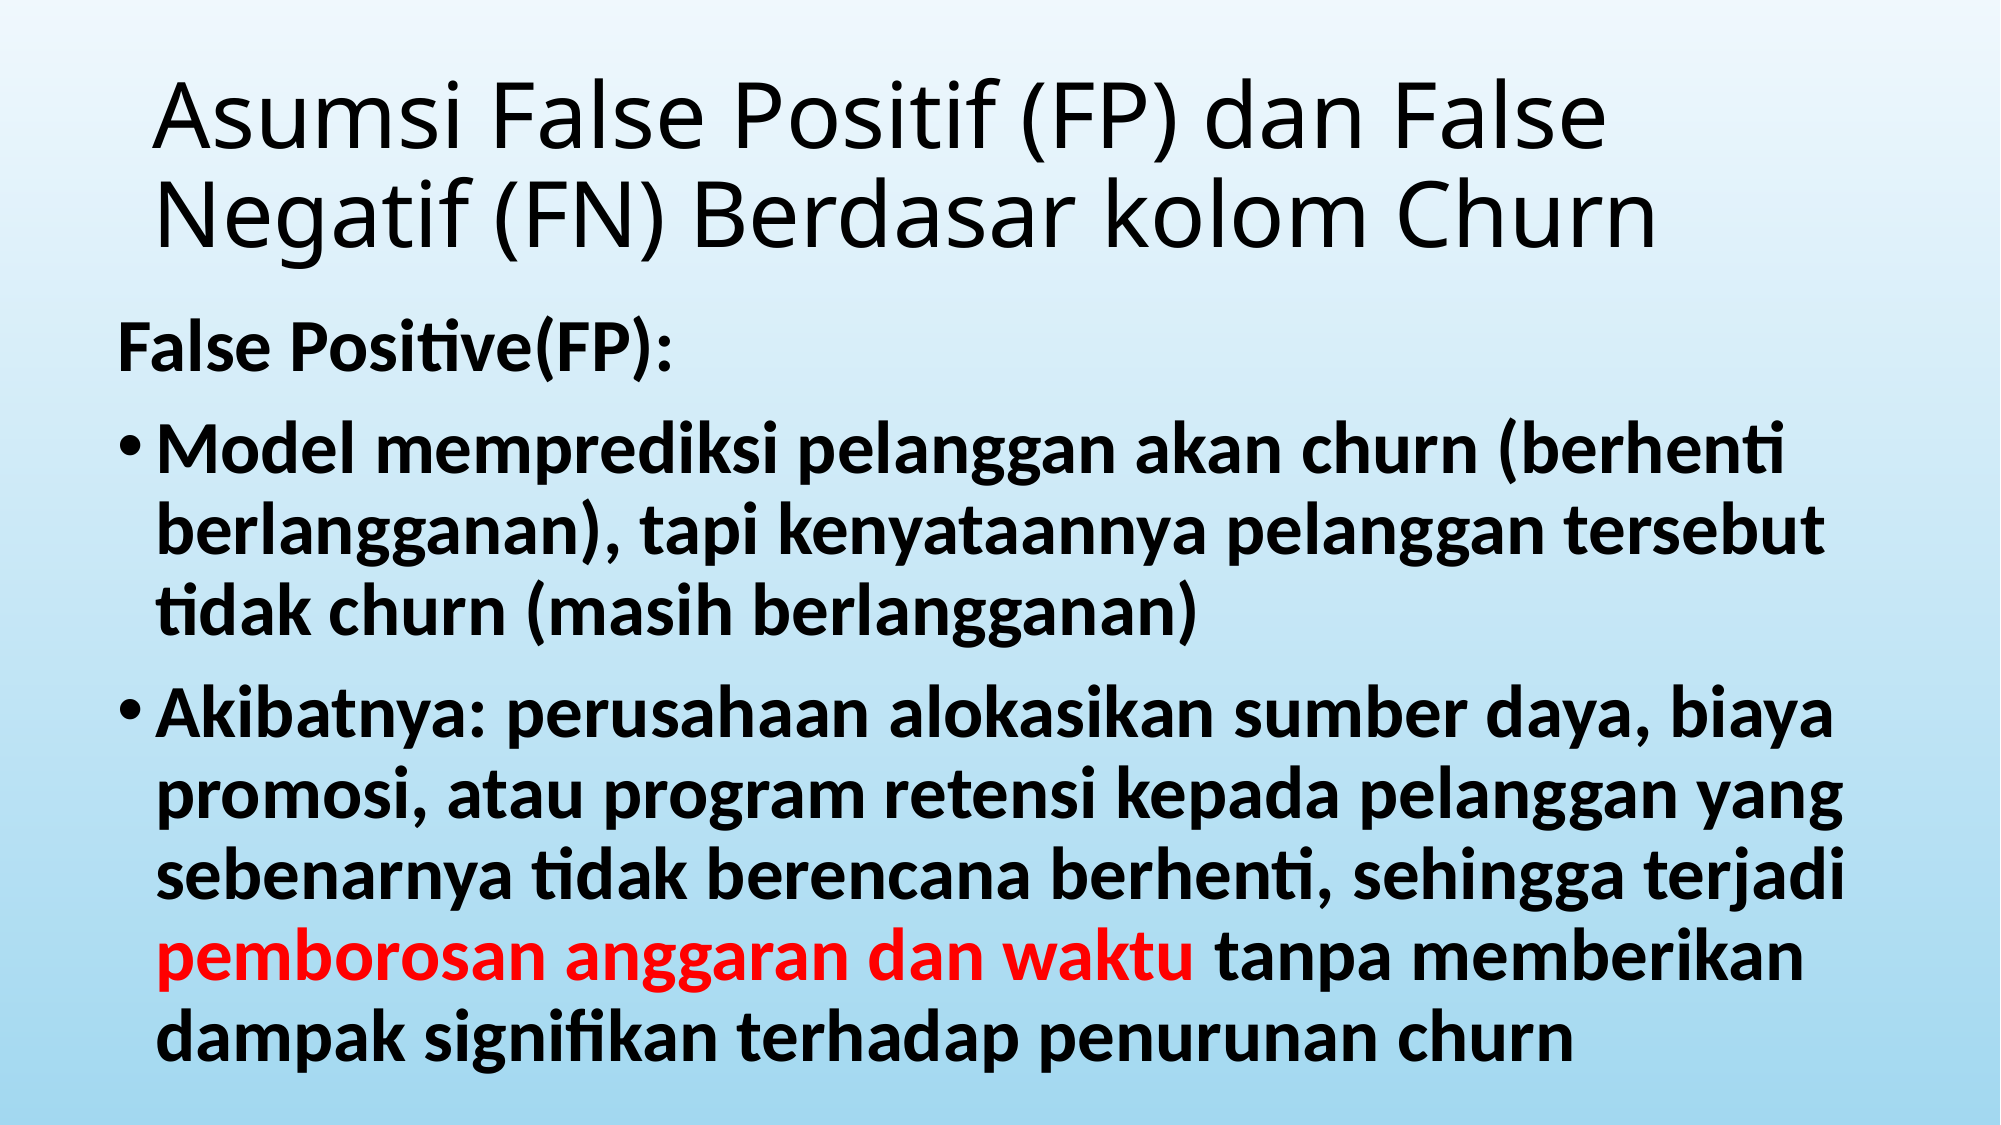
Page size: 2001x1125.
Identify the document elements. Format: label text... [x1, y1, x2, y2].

title Asumsi False Positif (FP) dan False Negatif (FN) Berdasar kolom Churn [137, 59, 1863, 278]
list False Positive(FP): Model memprediksi pelanggan akan churn (berhenti berlangganan), tapi kenyataannya pelanggan tersebut tidak churn (masih berlangganan) Akibatnya: perusahaan alokasikan sumber daya, biaya promosi, atau program retensi kepada pelanggan yang sebenarnya tidak berencana berhenti, sehingga terjadi pemborosan anggaran dan waktu tanpa memberikan dampak signifikan terhadap penurunan churn [102, 299, 1907, 1109]
